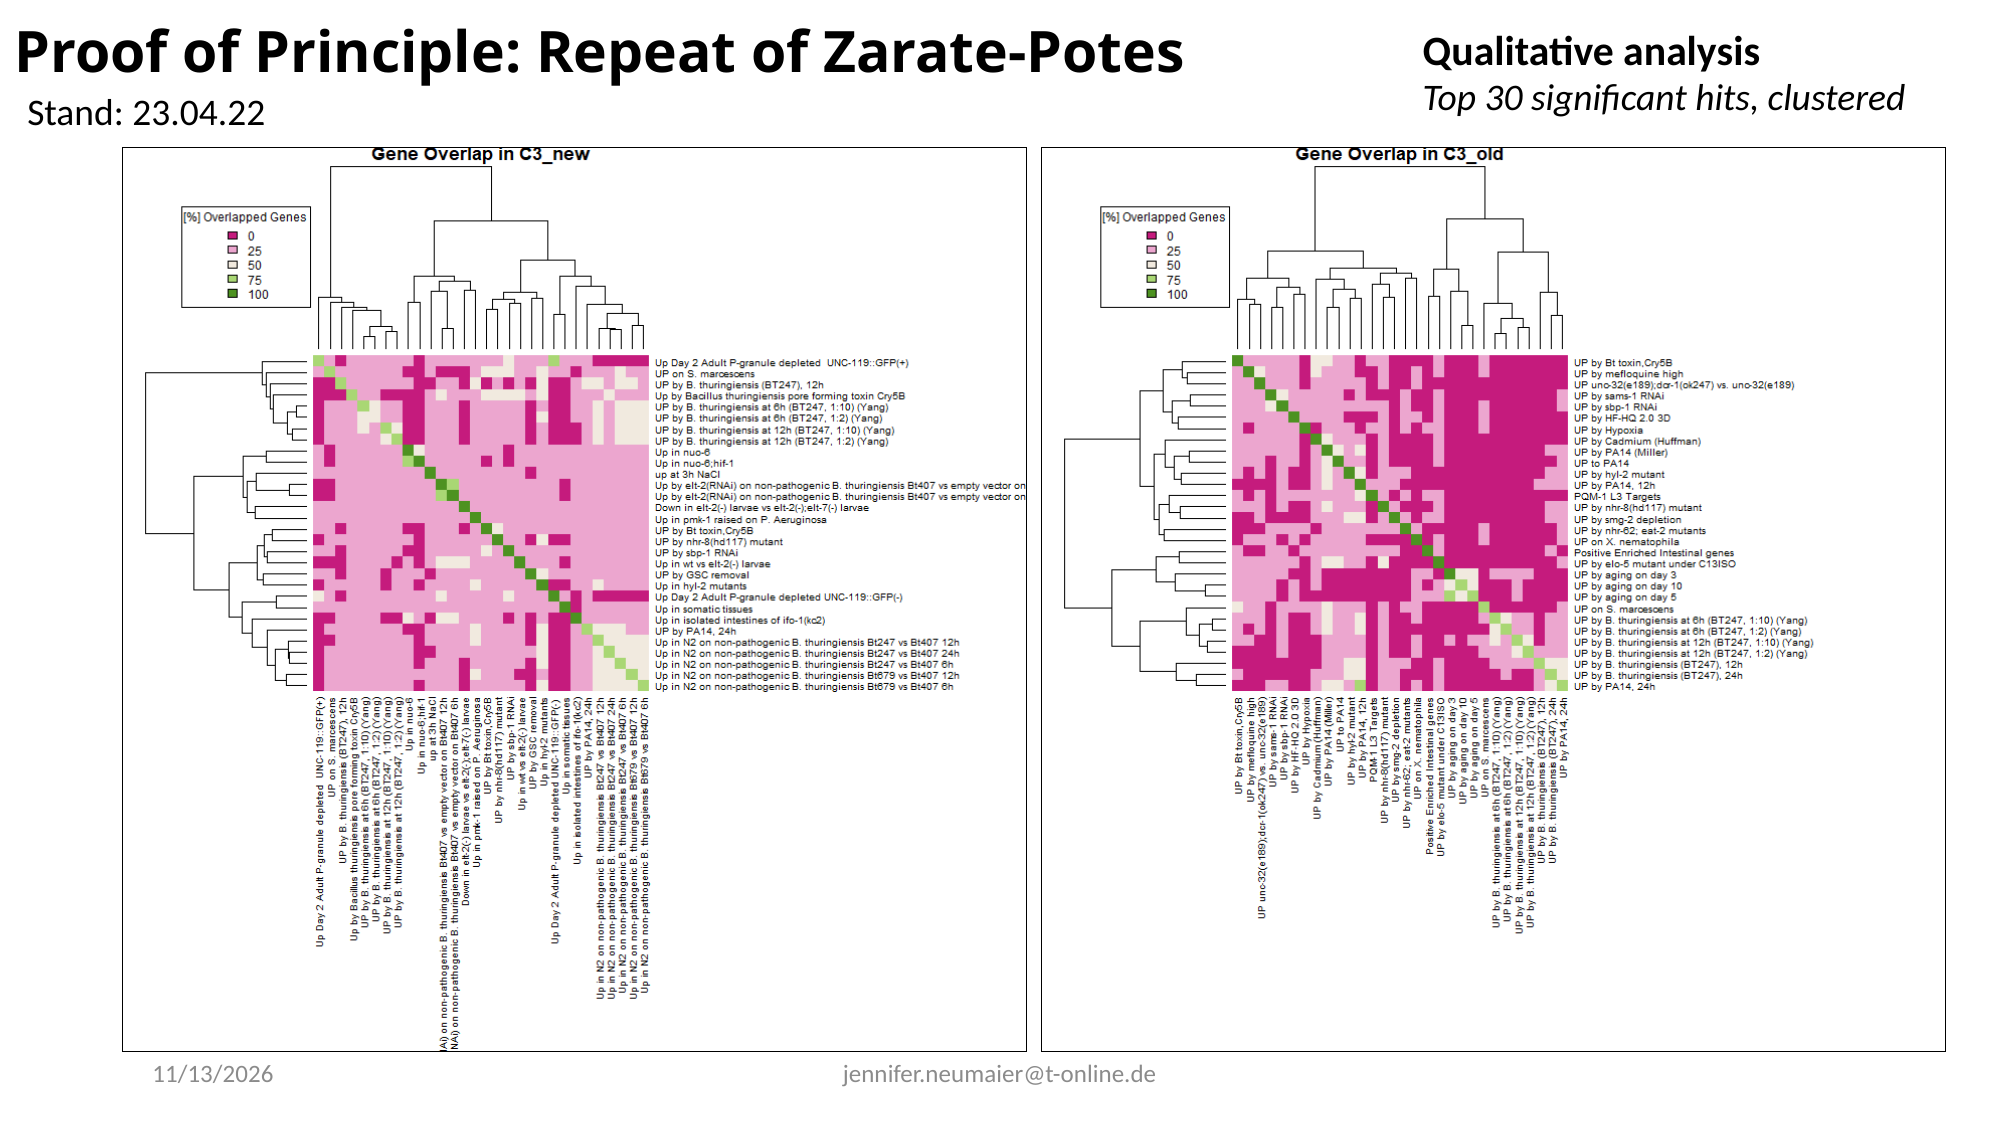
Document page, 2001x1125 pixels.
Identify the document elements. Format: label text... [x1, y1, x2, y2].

text_box Stand: 23.04.22 [12, 80, 404, 141]
picture [1041, 147, 1946, 1052]
text_box Qualitative analysis Top 30 significant hits, clustered [1407, 15, 1988, 126]
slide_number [137, 1052, 588, 1103]
footer jennifer.neumaier@t-online.de [662, 1042, 1338, 1103]
text_box Proof of Principle: Repeat of Zarate-Potes [0, 15, 1200, 103]
picture [122, 147, 1027, 1052]
